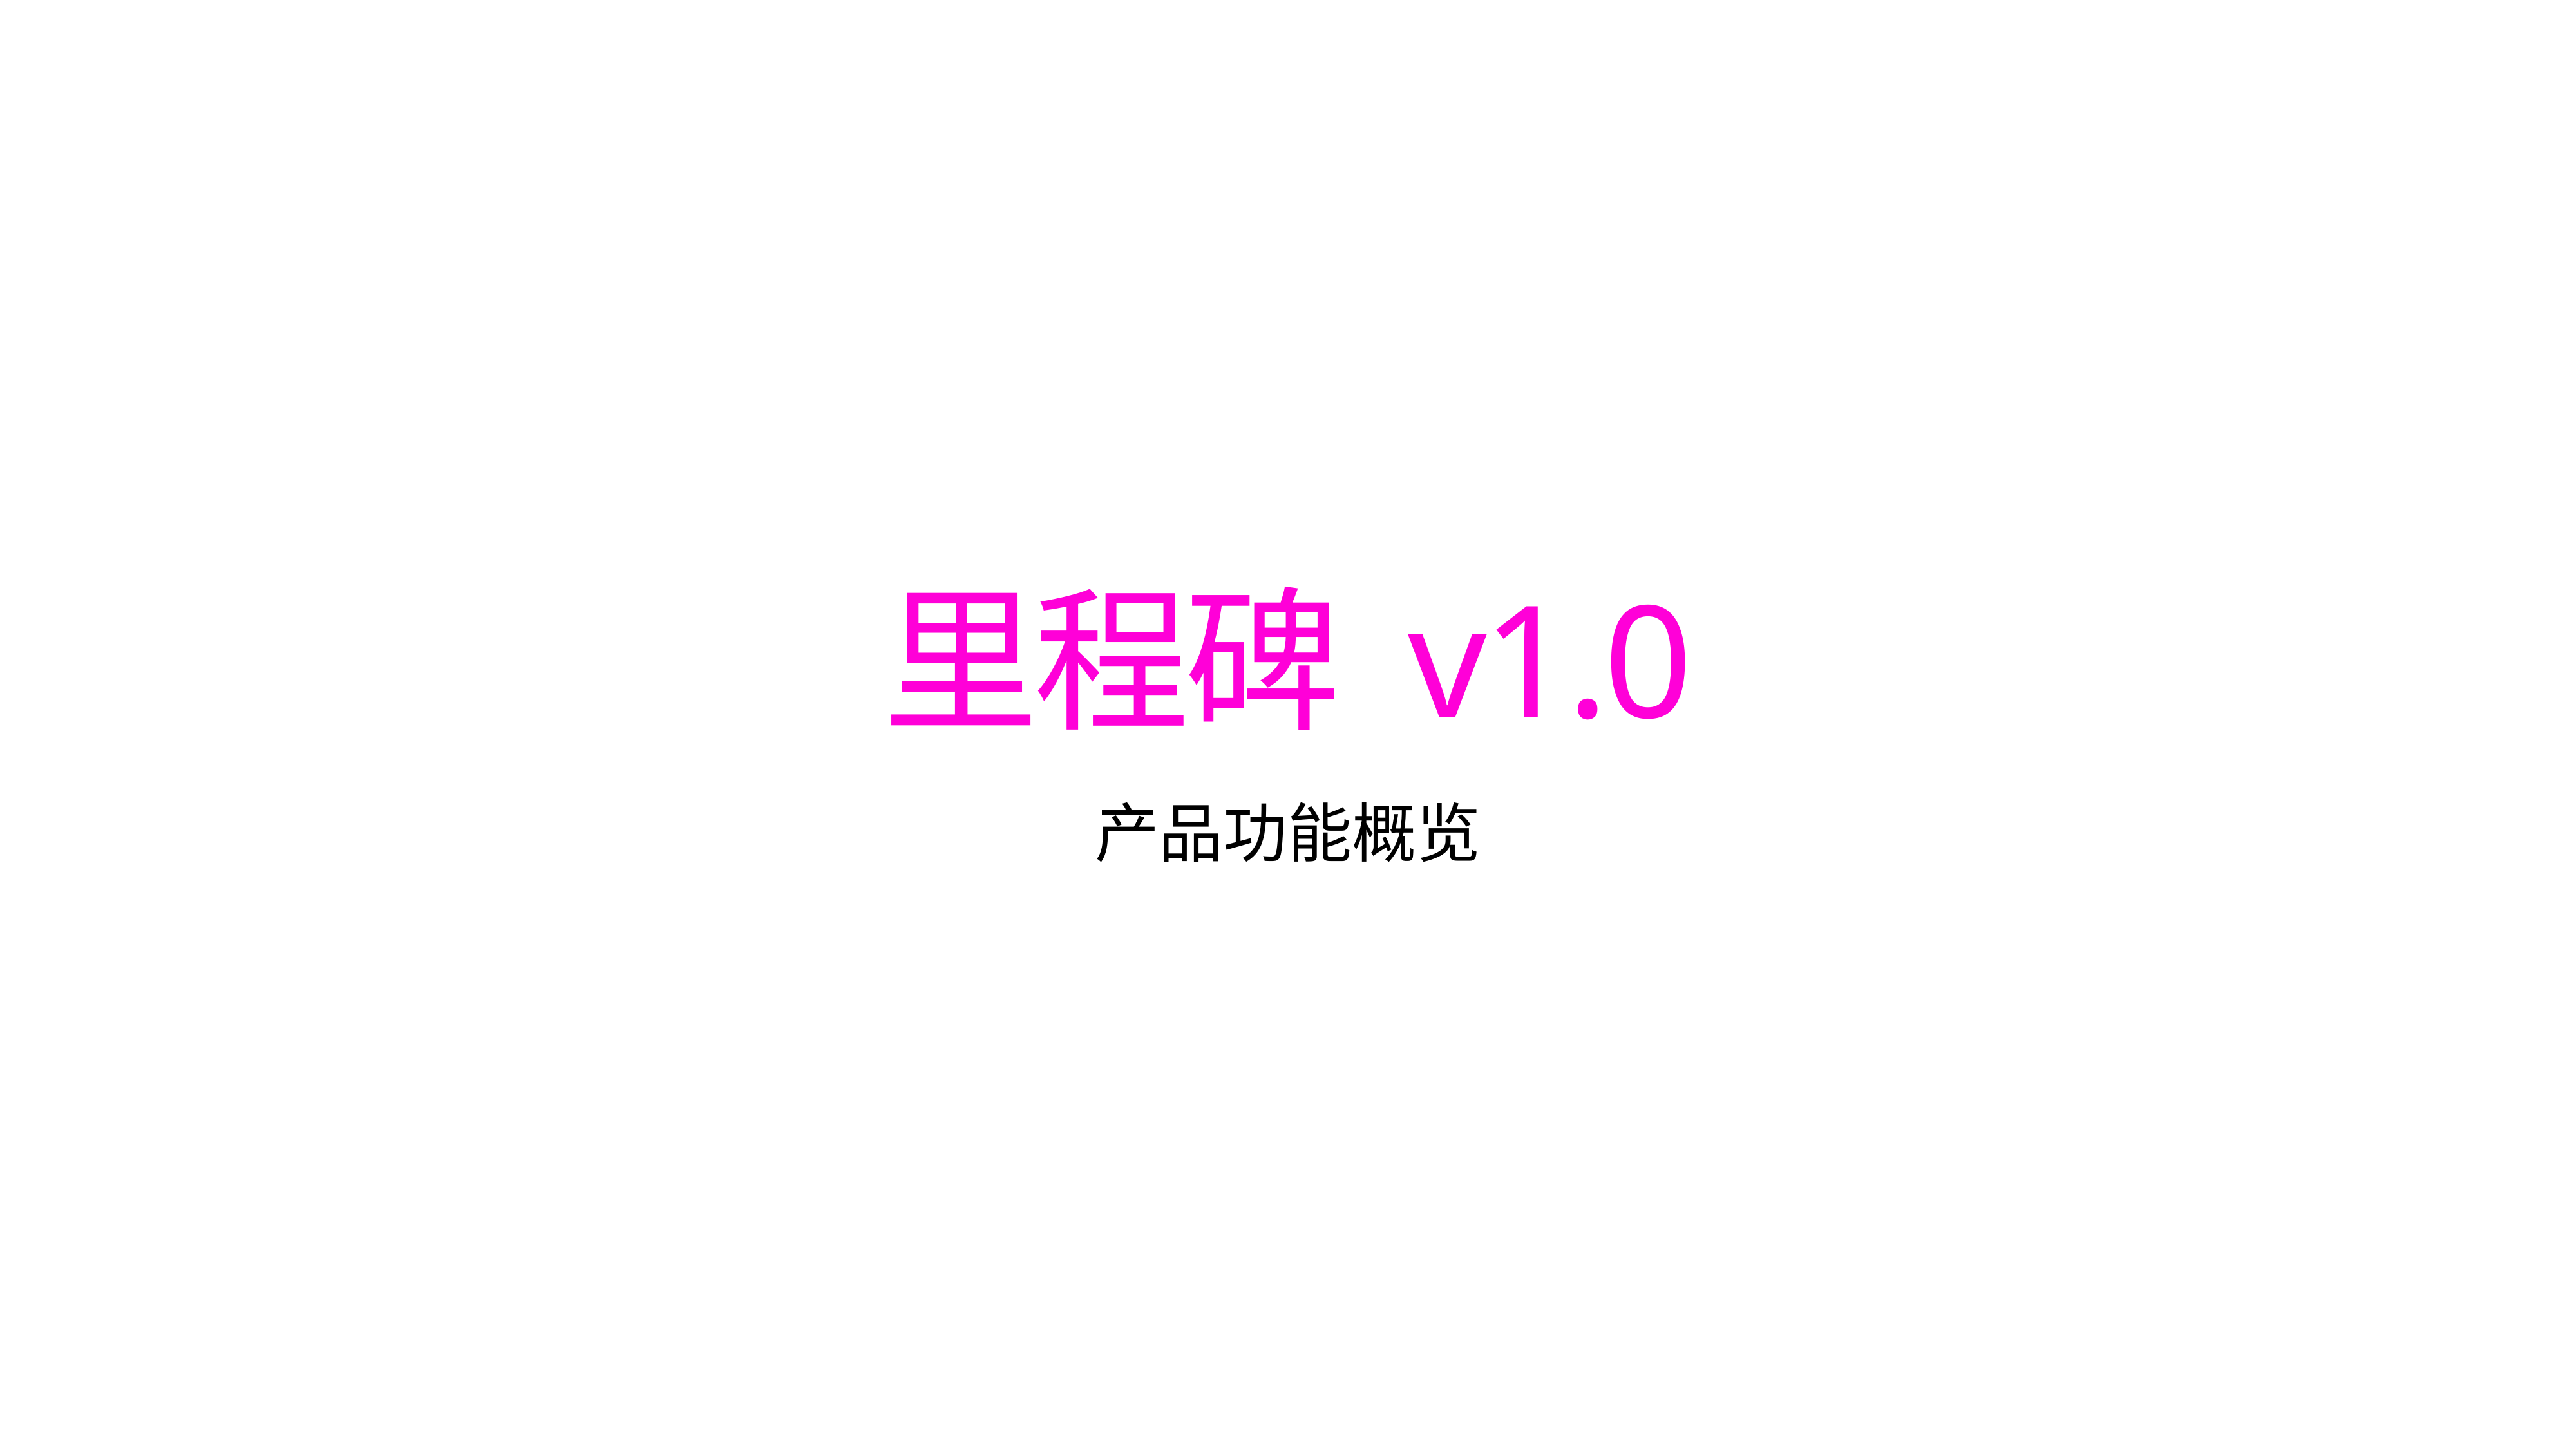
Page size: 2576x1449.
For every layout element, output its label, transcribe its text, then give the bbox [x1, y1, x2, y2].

title 里程碑 v1.0 [133, 347, 2443, 757]
text_box 产品功能概览 [1089, 787, 1487, 875]
